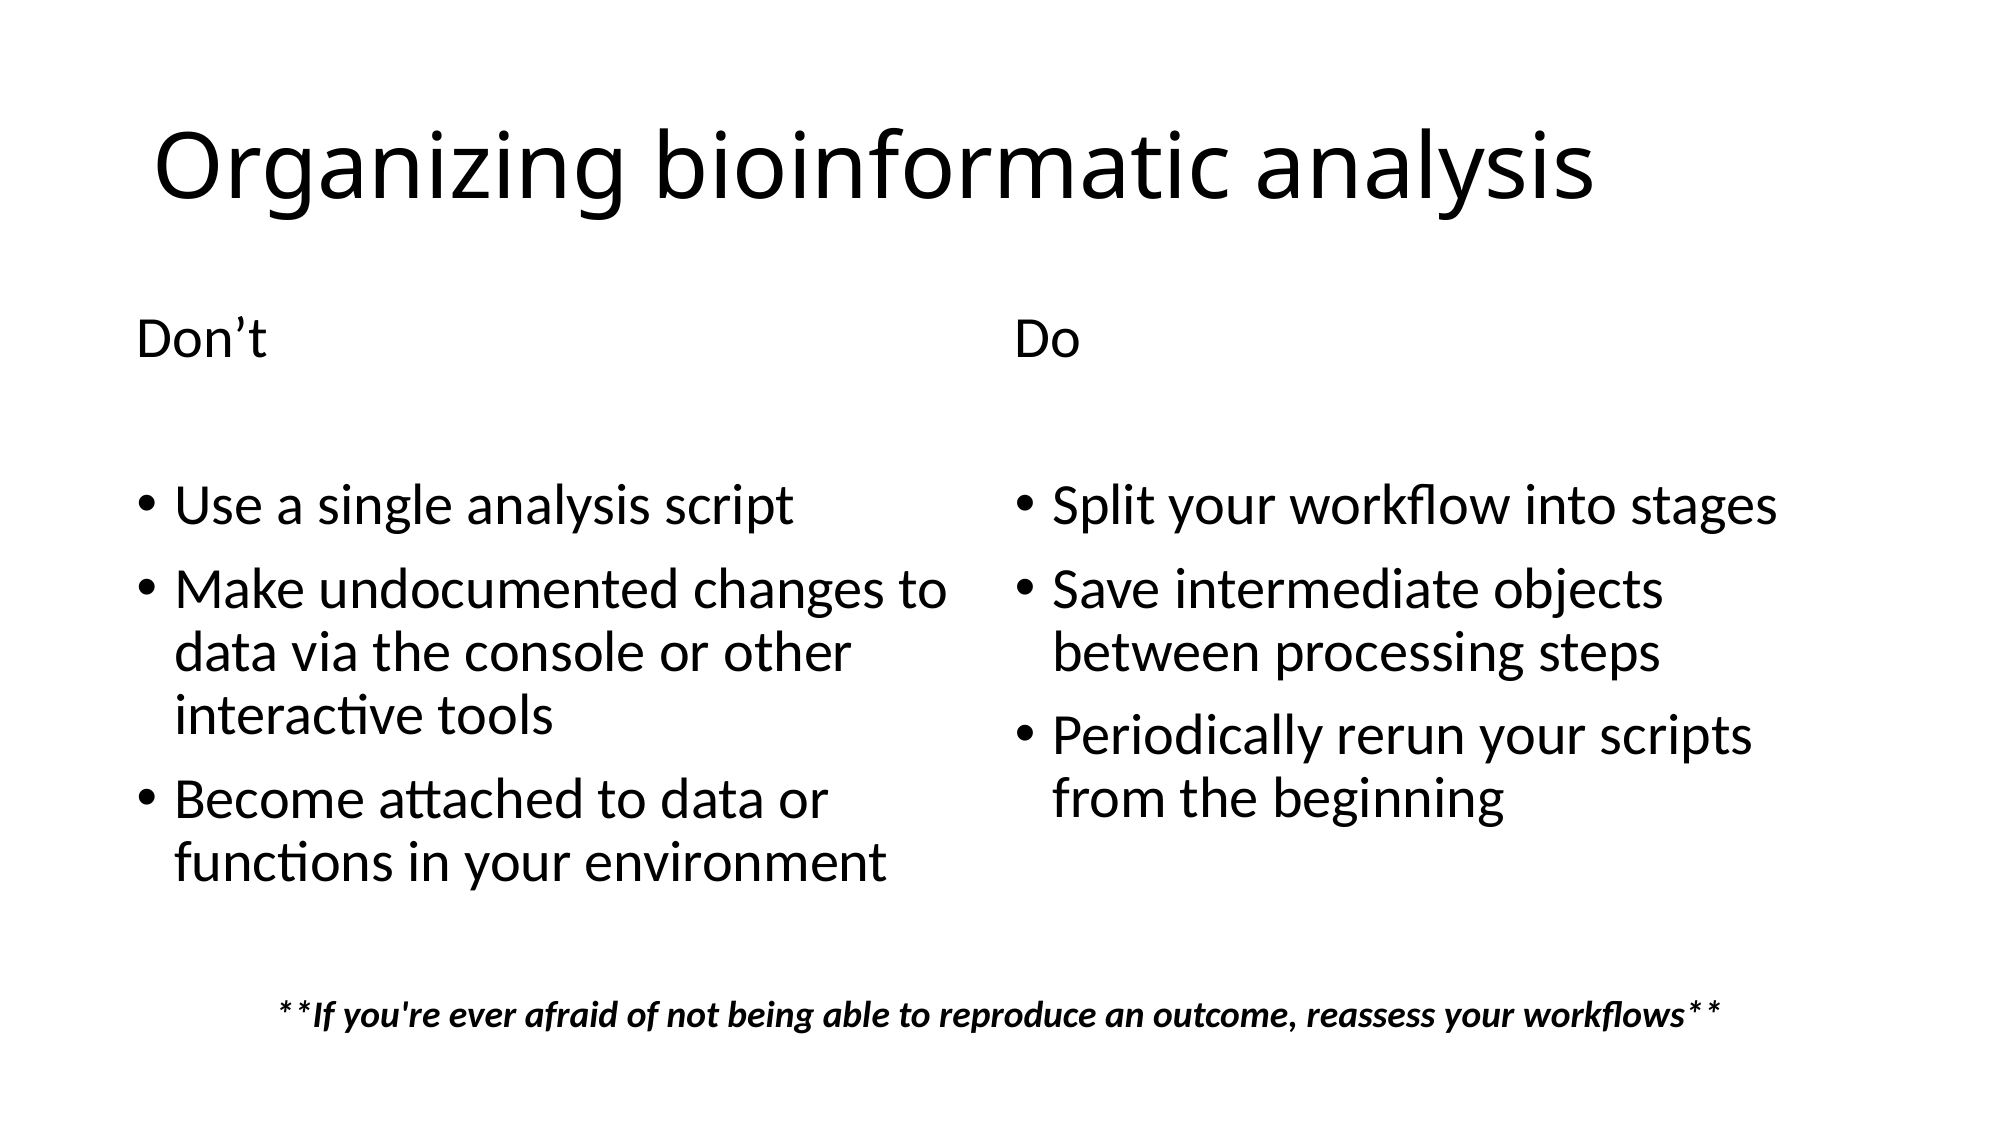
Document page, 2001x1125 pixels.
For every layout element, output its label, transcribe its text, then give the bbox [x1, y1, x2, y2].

text_box Do Split your workflow into stages Save intermediate objects between processing steps Periodically rerun your scripts from the beginning [999, 299, 1879, 1014]
text_box **If you're ever afraid of not being able to reproduce an outcome, reassess your workflows** [260, 982, 1740, 1043]
title Organizing bioinformatic analysis [137, 59, 1863, 278]
list Don’t Use a single analysis script Make undocumented changes to data via the console or other interactive tools Become attached to data or functions in your environment [121, 299, 999, 1014]
